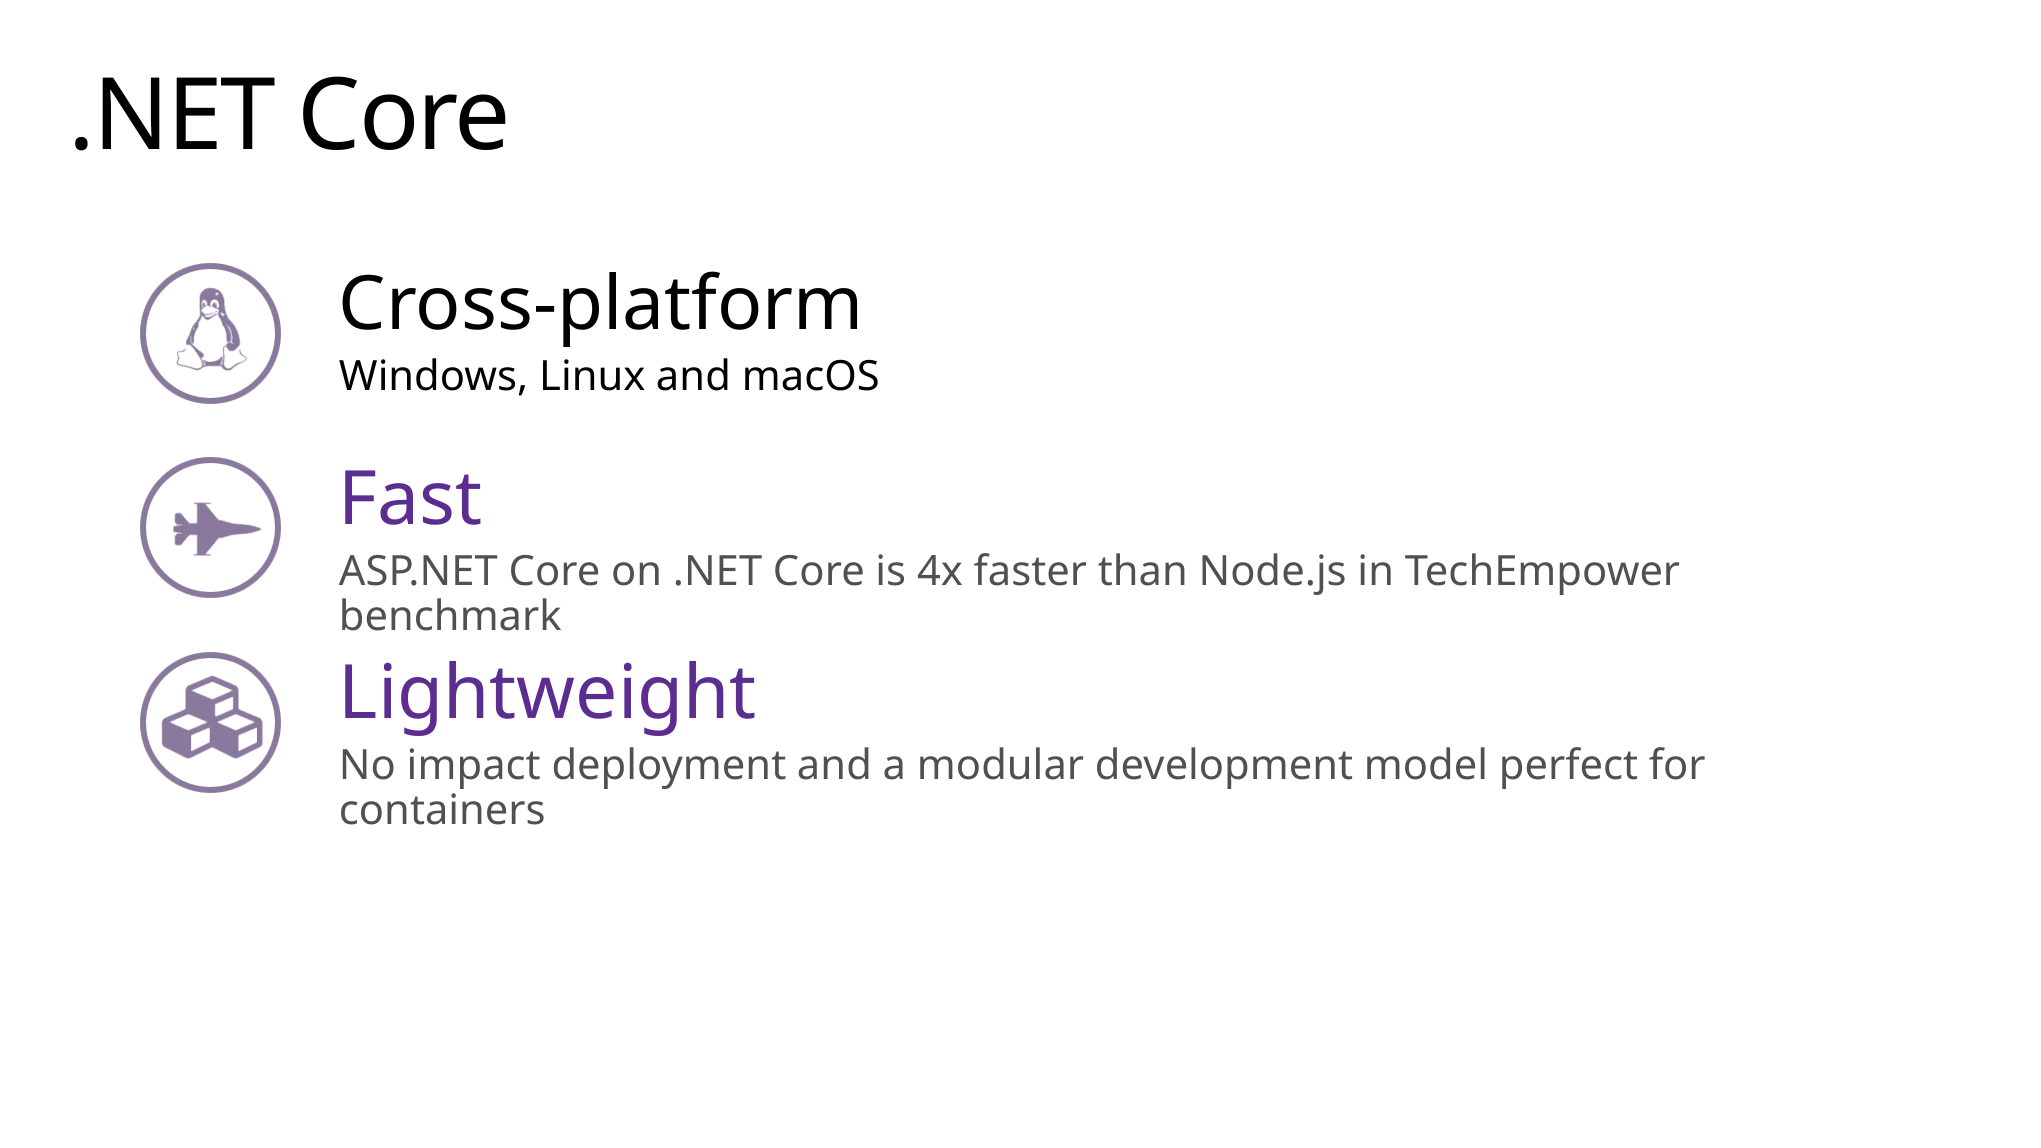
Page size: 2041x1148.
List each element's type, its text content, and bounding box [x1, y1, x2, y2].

text_box Lightweight No impact deployment and a modular development model perfect for containers [315, 639, 1935, 849]
title .NET Core [45, 48, 1996, 199]
picture [134, 258, 286, 409]
text_box Fast ASP.NET Core on .NET Core is 4x faster than Node.js in TechEmpower benchmark [315, 444, 1875, 639]
picture [134, 648, 286, 799]
list Cross-platform Windows, Linux and macOS [315, 249, 1576, 418]
picture [134, 453, 286, 604]
